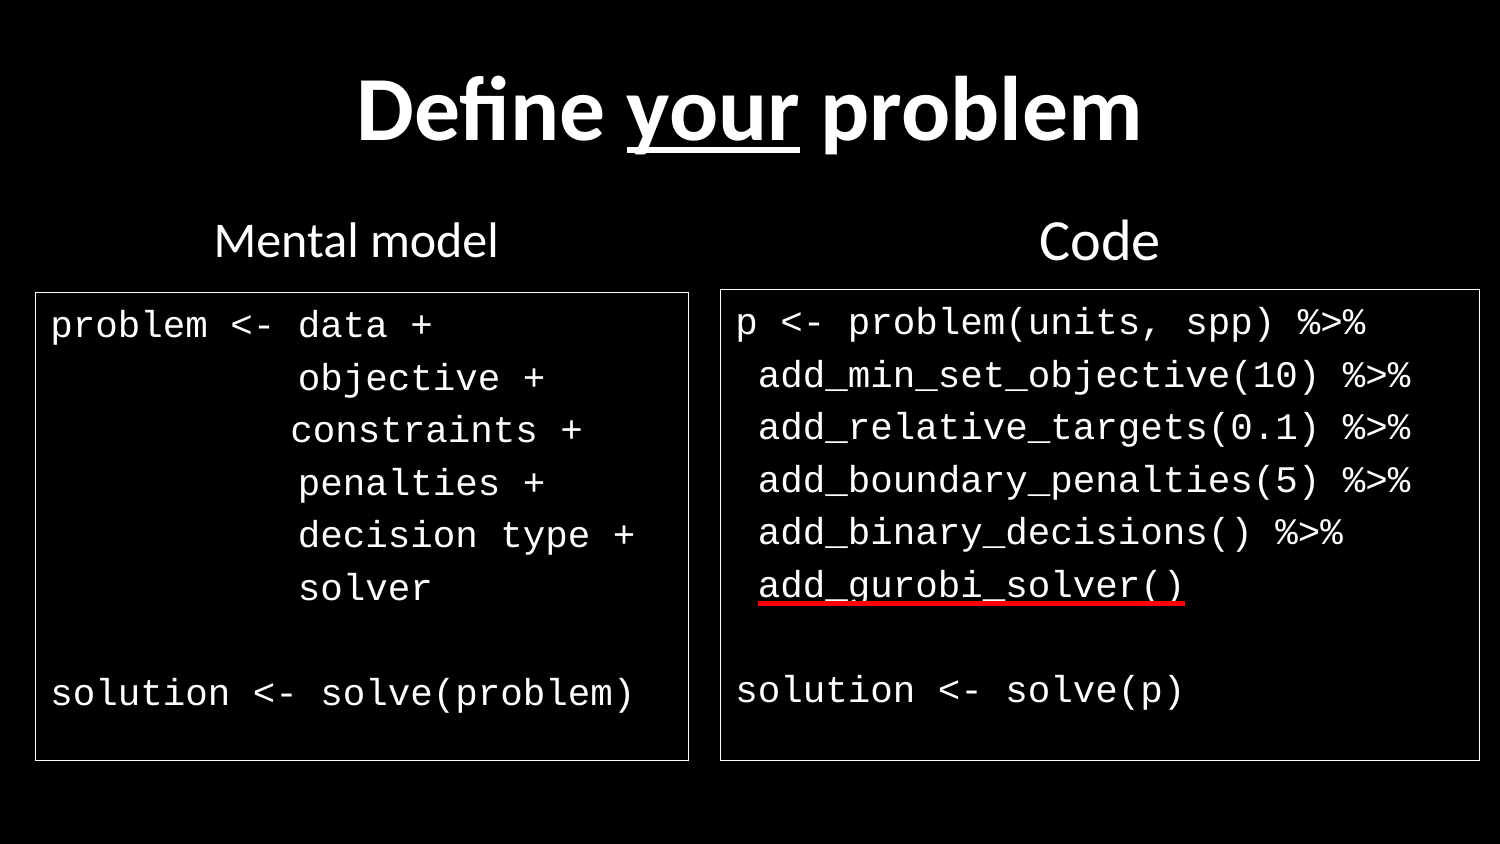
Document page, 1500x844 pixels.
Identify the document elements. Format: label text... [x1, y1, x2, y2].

text_box Mental model [198, 199, 526, 275]
text_box Code [1024, 194, 1176, 280]
text_box p <- problem(units, spp) %>% add_min_set_objective(10) %>% add_relative_targets(0.1) %>% add_boundary_penalties(5) %>% add_binary_decisions() %>% add_gurobi_solver() solution <- solve(p) [720, 289, 1480, 761]
title Define your problem [75, 33, 1425, 175]
text_box problem <- data + objective + constraints + penalties + decision type + solver solution <- solve(problem) [35, 292, 689, 761]
